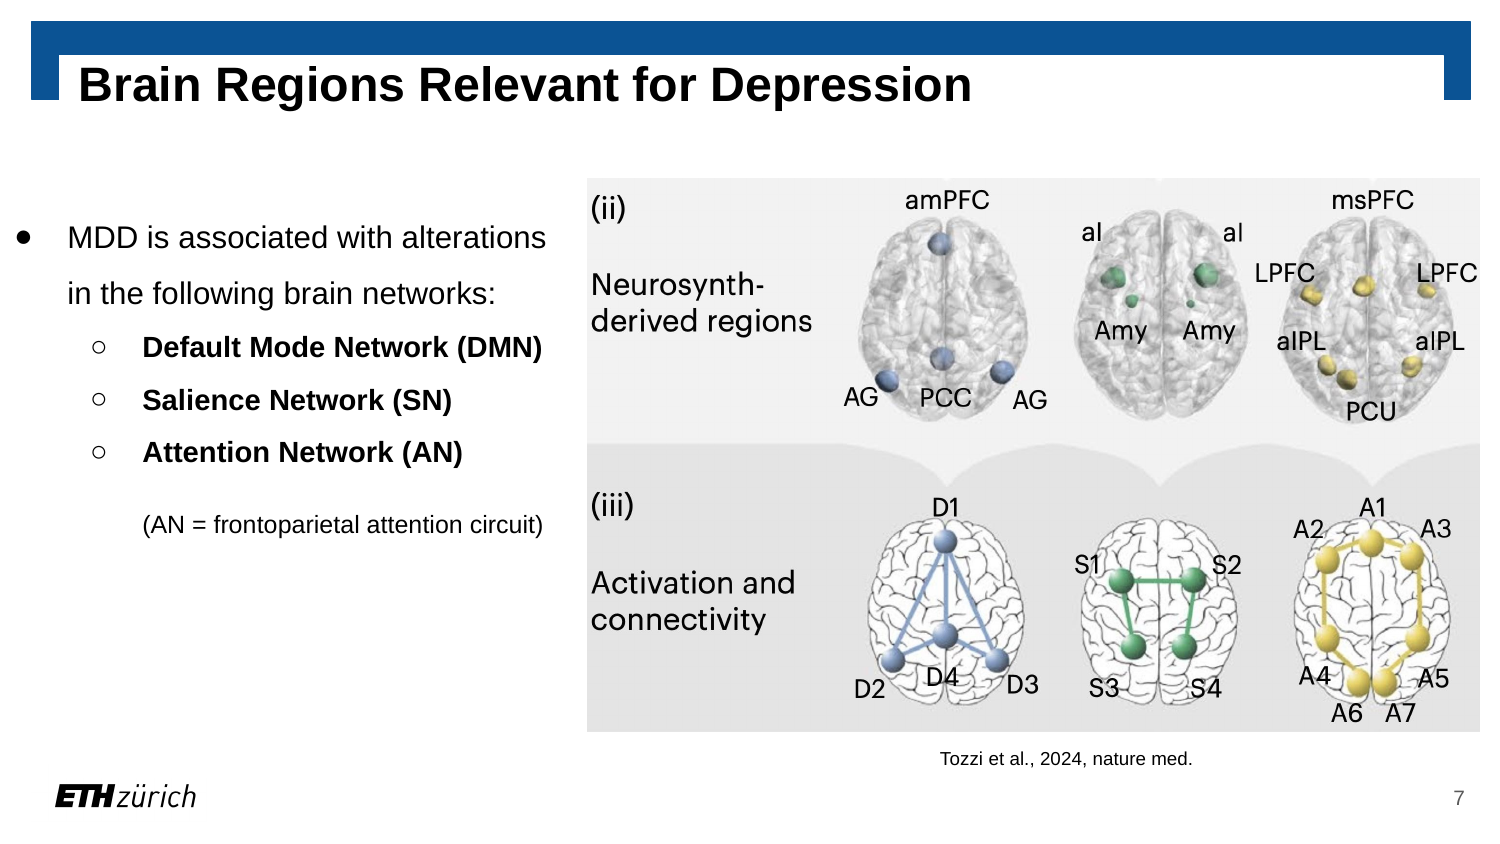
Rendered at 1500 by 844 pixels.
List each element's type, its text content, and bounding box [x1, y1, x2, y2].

list MDD is associated with alterations in the following brain networks: Default Mode Network (DMN) Salience Network (SN) Attention Network (AN) (AN = frontoparietal attention circuit) [0, 183, 581, 745]
title Brain Regions Relevant for Depression [63, 38, 1462, 133]
text_box Tozzi et al., 2024, nature med. [924, 741, 1237, 797]
slide_number ‹#› [1389, 764, 1480, 830]
picture [31, 764, 207, 822]
picture [587, 178, 1480, 732]
